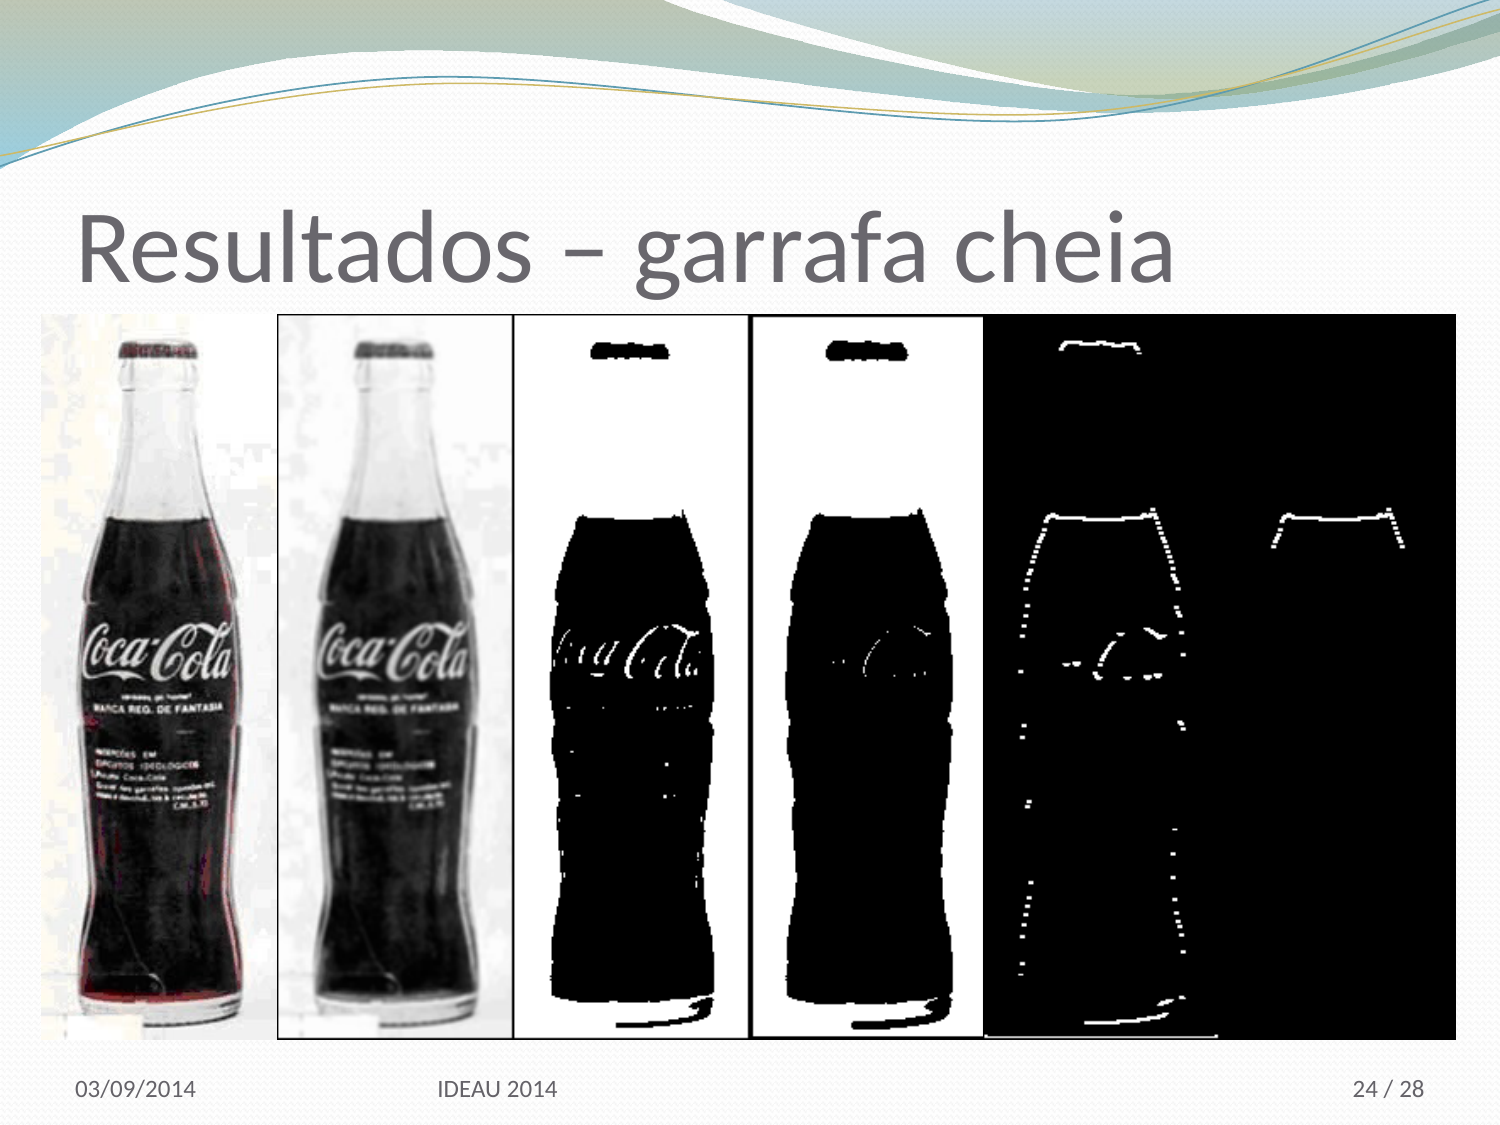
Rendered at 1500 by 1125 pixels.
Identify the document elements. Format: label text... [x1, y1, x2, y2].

picture [40, 314, 1456, 1041]
title Resultados – garrafa cheia [75, 115, 1425, 303]
slide_number 24 / 28 [1299, 1053, 1425, 1103]
footer IDEAU 2014 [437, 1053, 988, 1103]
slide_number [75, 1053, 425, 1103]
